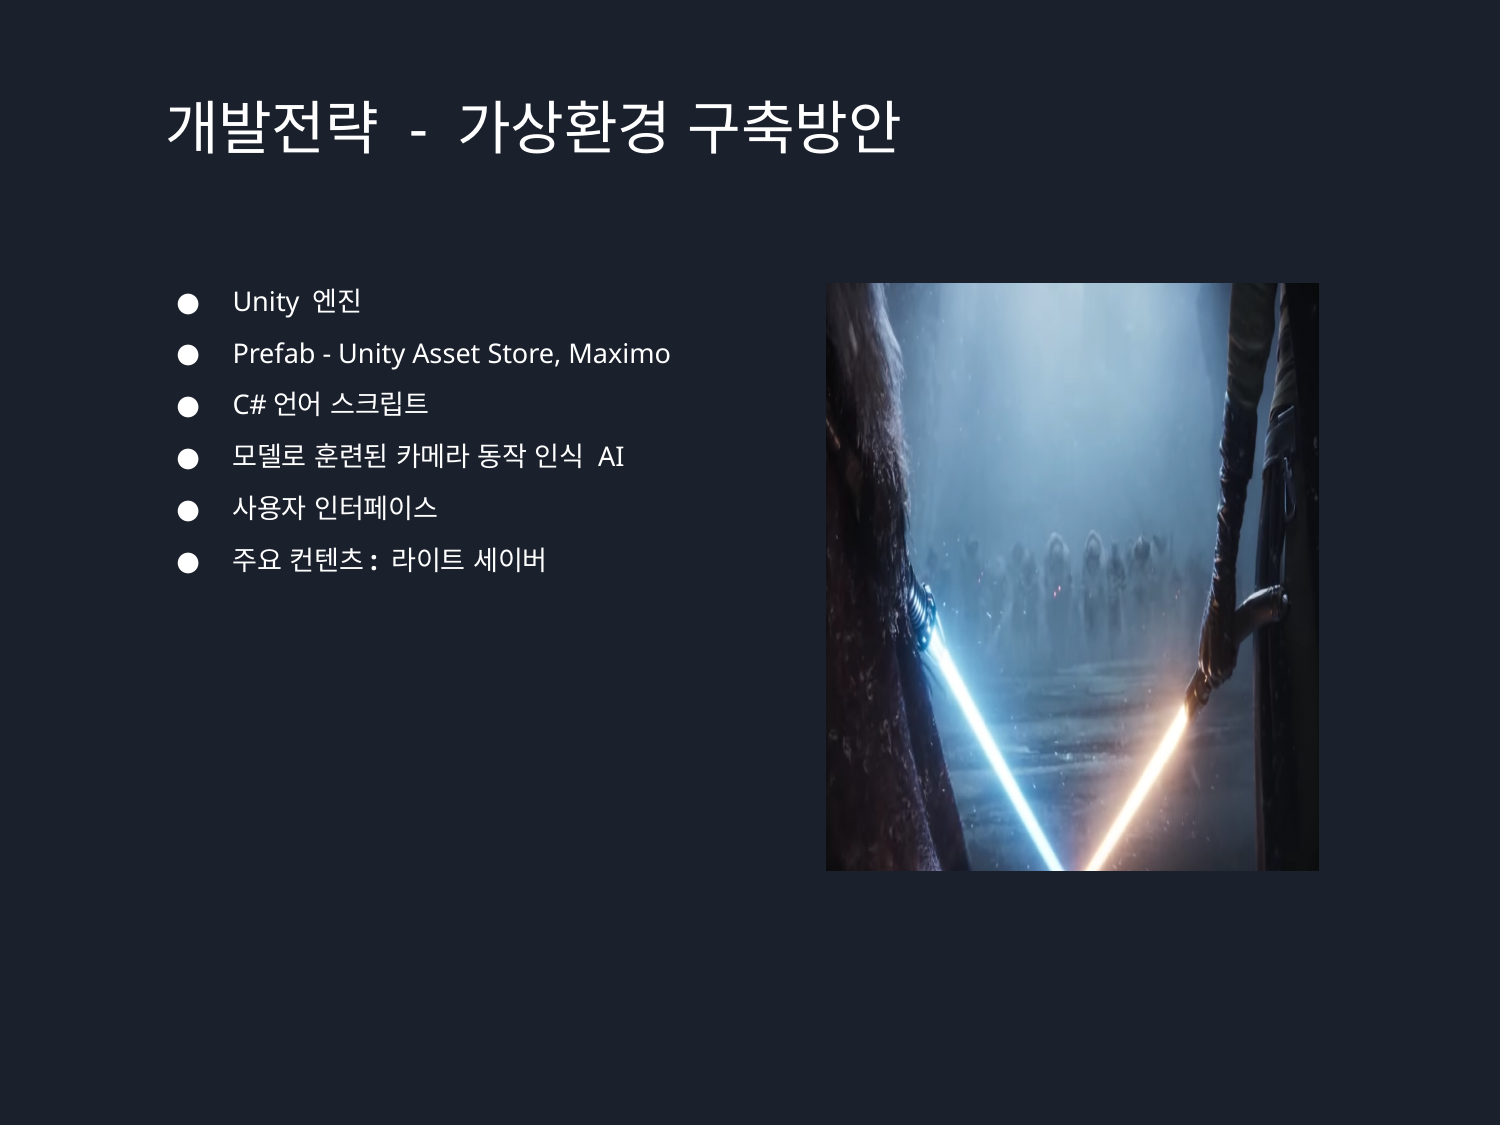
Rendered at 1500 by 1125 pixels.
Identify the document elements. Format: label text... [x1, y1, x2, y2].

title 개발전략 - 가상환경 구축방안 [150, 83, 1425, 234]
list Unity 엔진 Prefab - Unity Asset Store, Maximo C#언어 스크립트 모델로 훈련된 카메라 동작 인식 AI 사용자 인터페이스 주요 컨텐츠: 라이트 세이버 [150, 272, 1425, 918]
picture [826, 283, 1319, 872]
